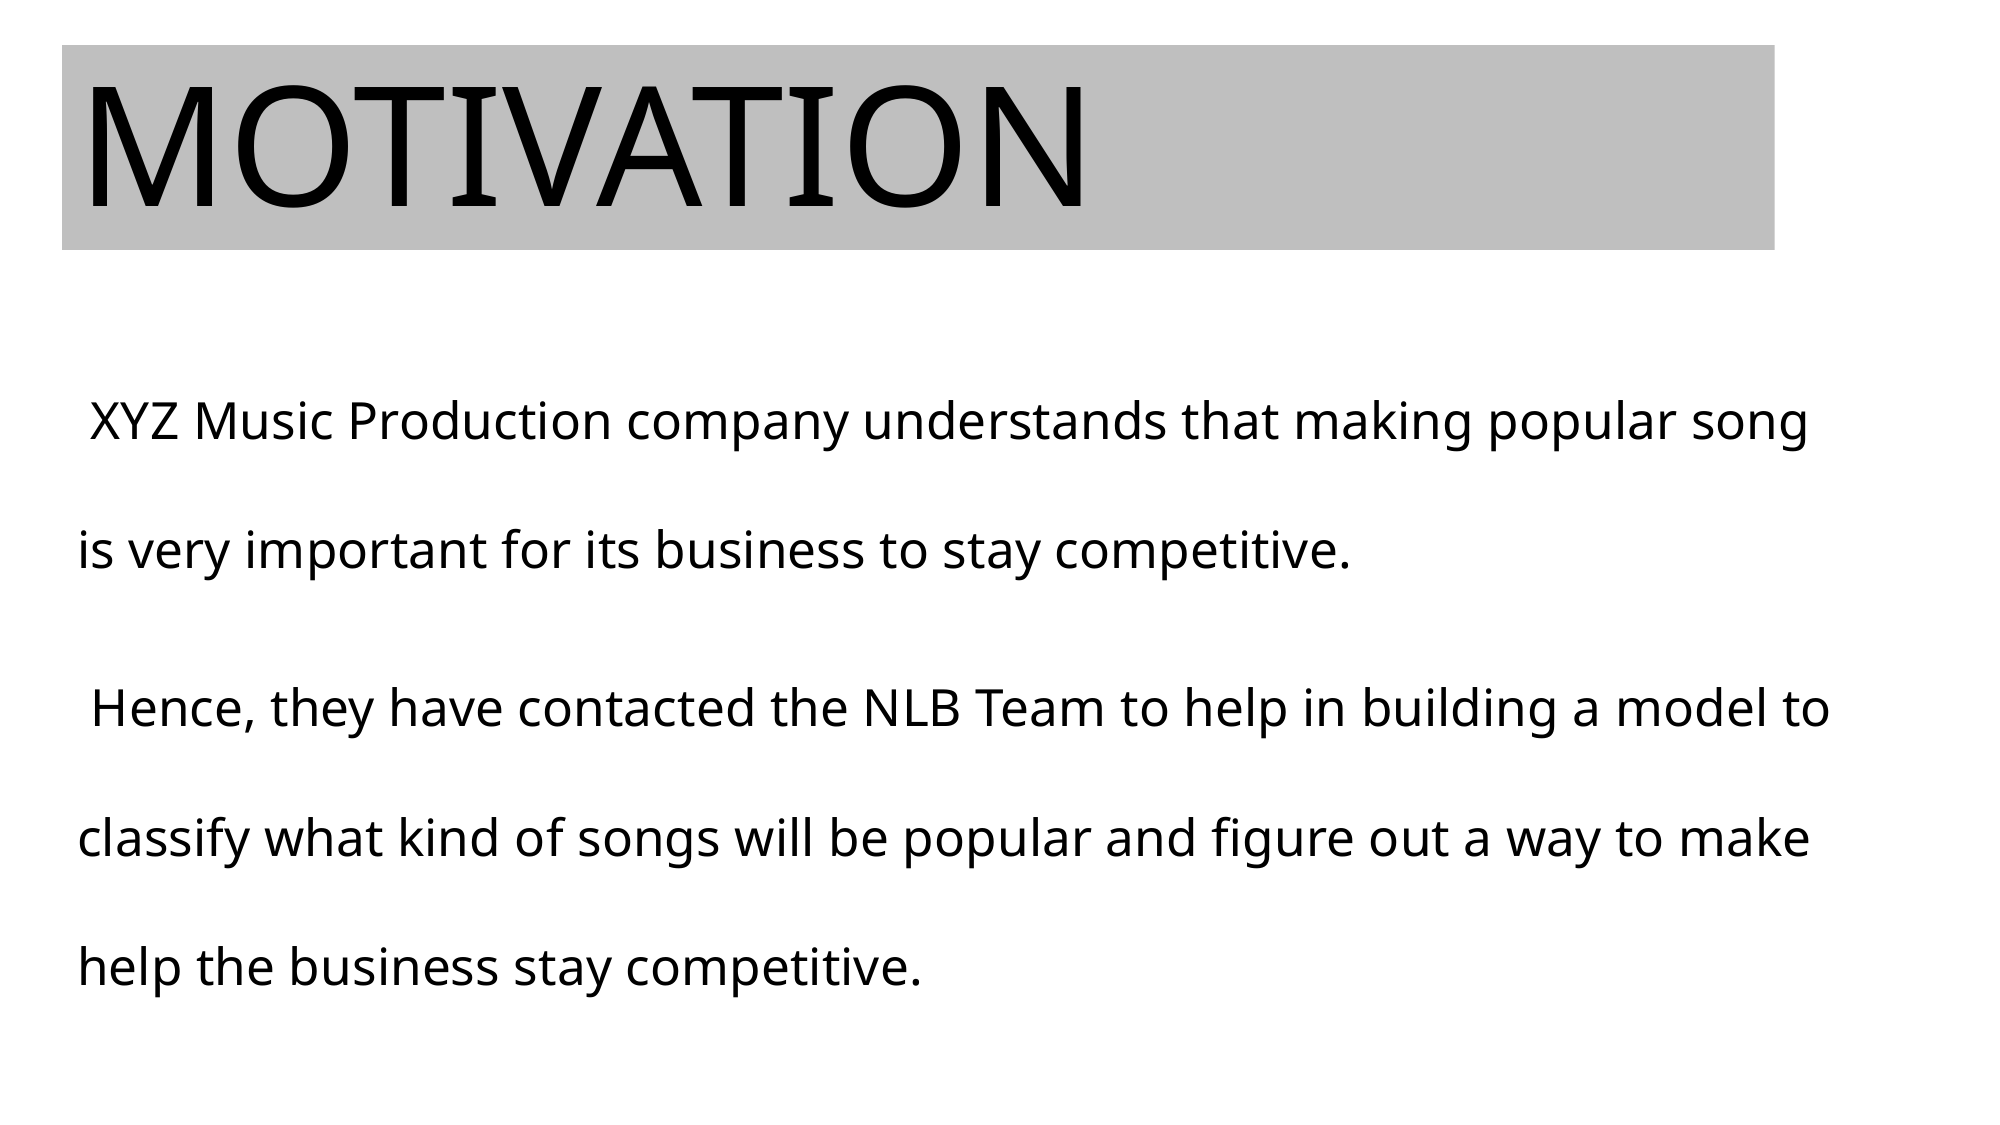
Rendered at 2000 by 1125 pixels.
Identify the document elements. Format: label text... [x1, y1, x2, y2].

title MOTIVATION [62, 45, 1775, 250]
list XYZ Music Production company understands that making popular song is very important for its business to stay competitive. Hence, they have contacted the NLB Team to help in building a model to classify what kind of songs will be popular and figure out a way to make help the business stay competitive. [62, 312, 1850, 1013]
